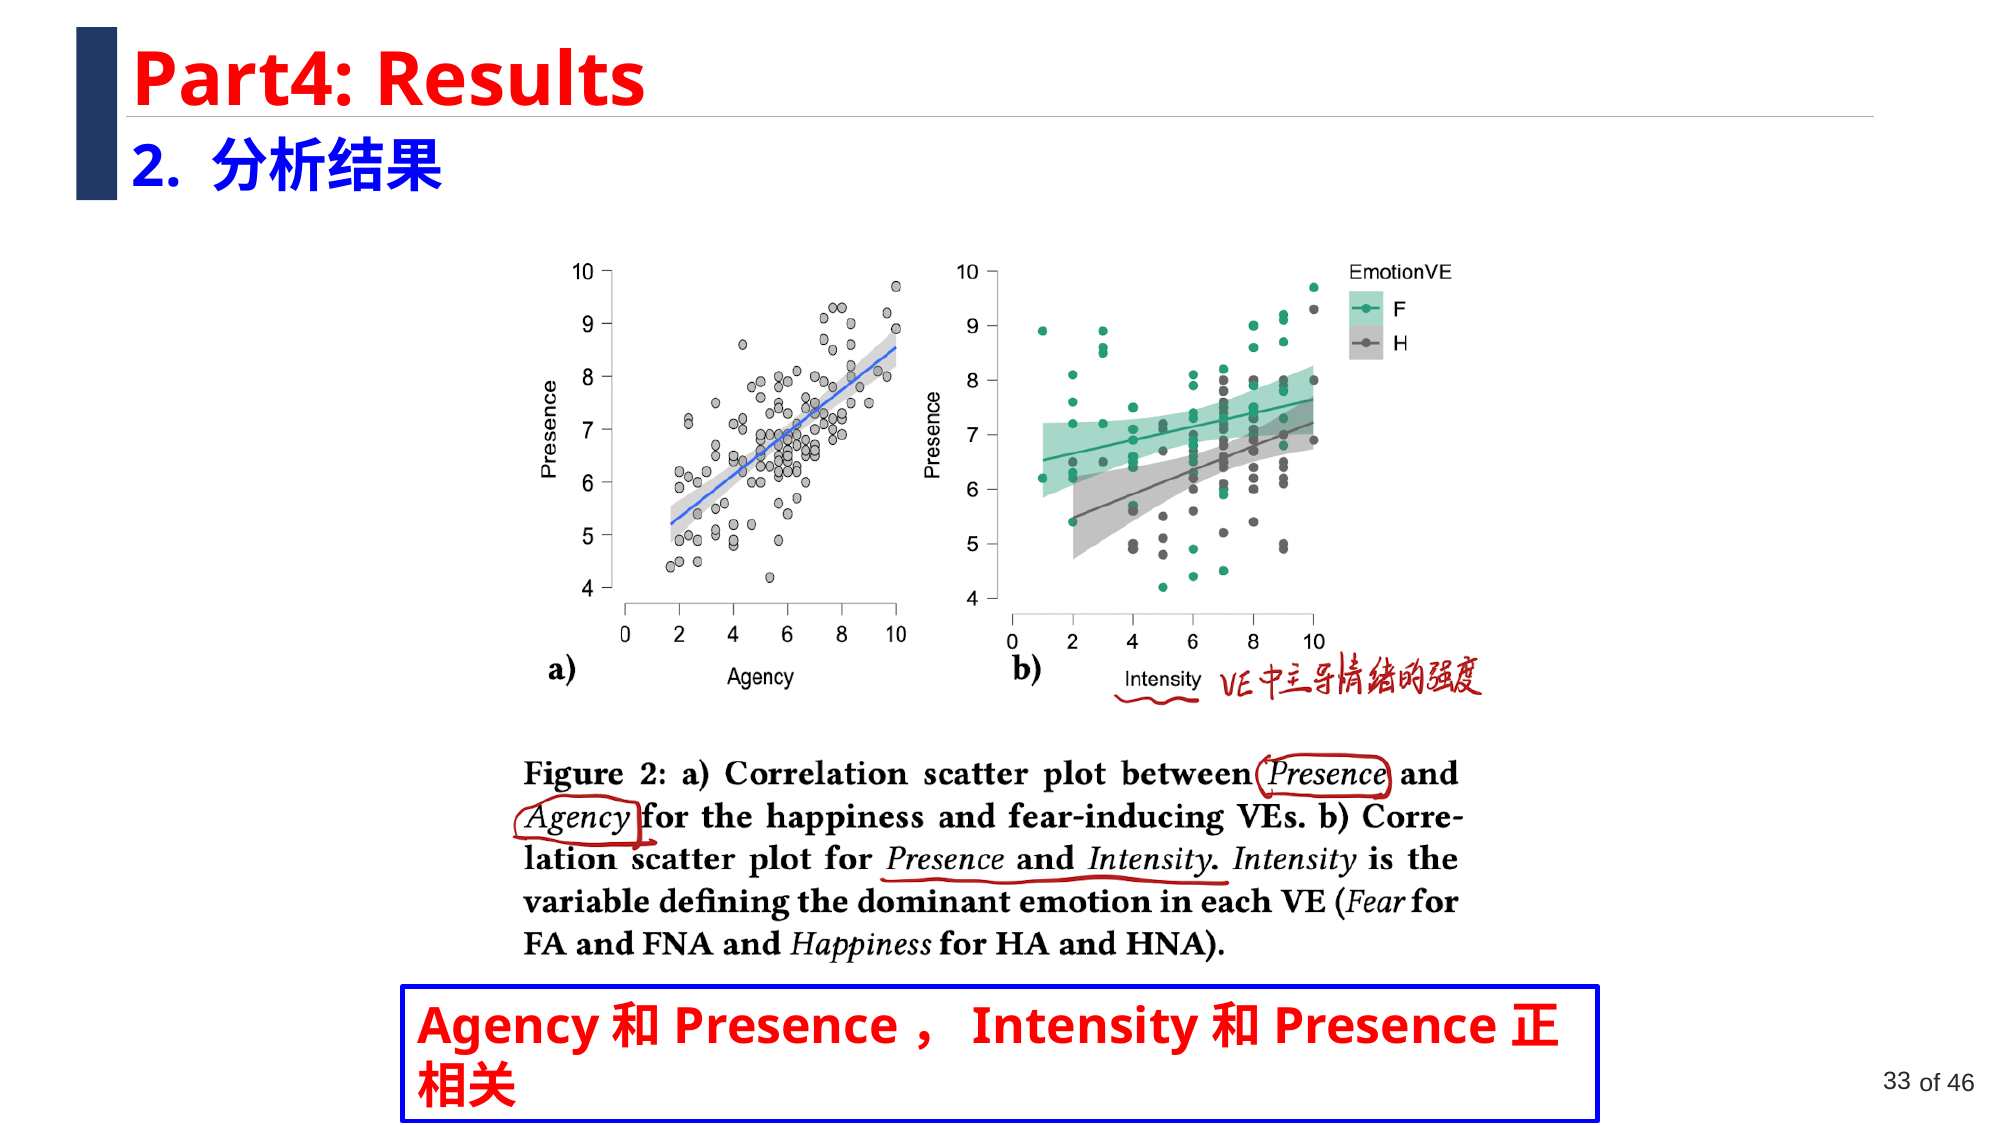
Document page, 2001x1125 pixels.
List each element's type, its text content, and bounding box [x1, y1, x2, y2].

list 2. 分析结果 [117, 128, 1910, 199]
text_box Agency和Presence，Intensity和Presence正相关 [402, 986, 1598, 1122]
list Part4: Results [117, 51, 1039, 101]
picture [502, 198, 1498, 976]
slide_number 33 [1865, 1057, 1929, 1103]
